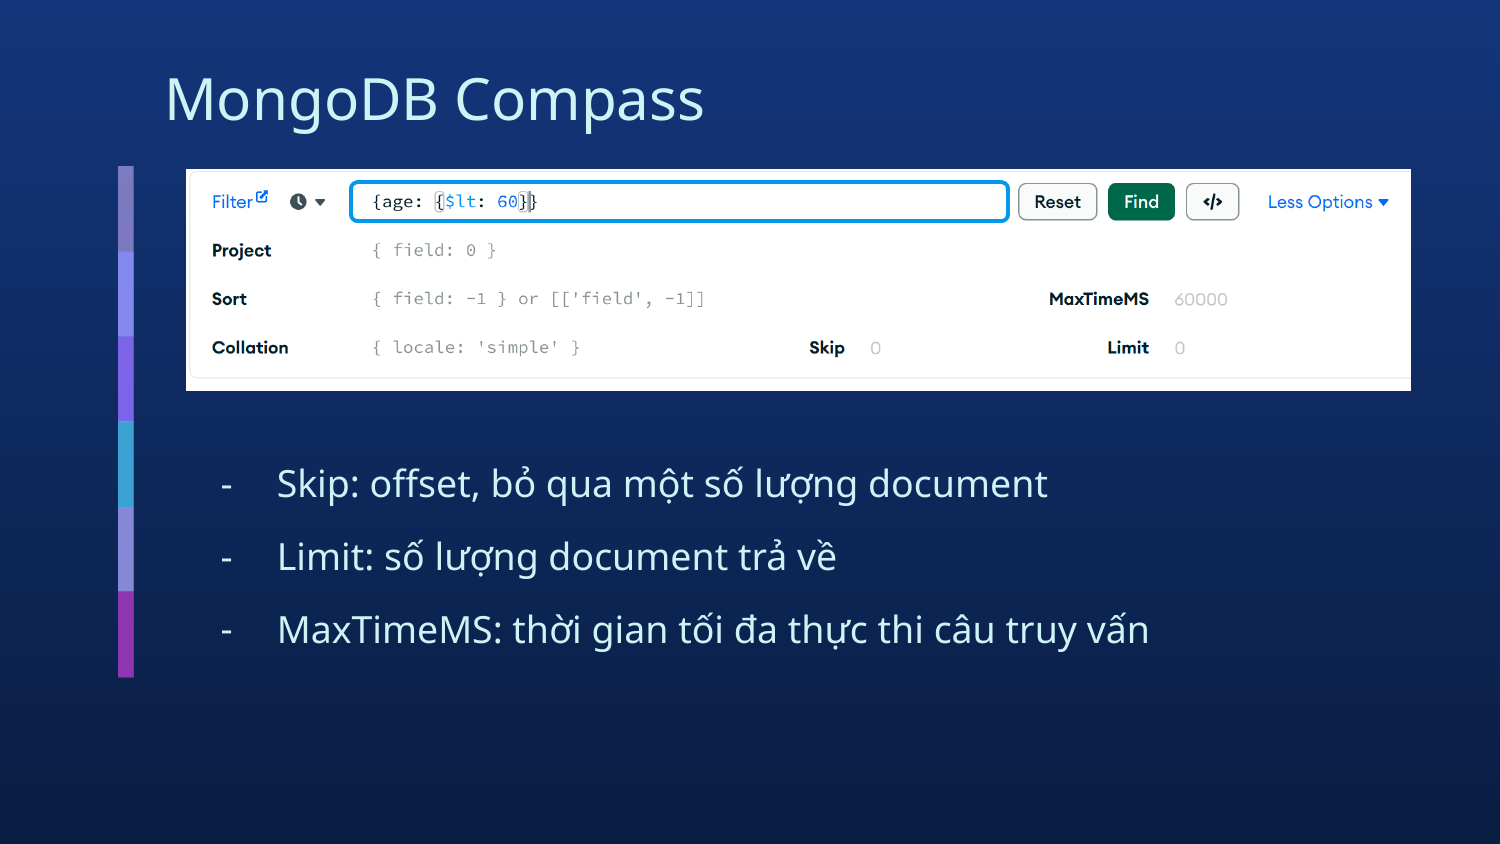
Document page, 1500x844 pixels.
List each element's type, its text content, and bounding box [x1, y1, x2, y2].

picture [186, 169, 1411, 391]
title MongoDB Compass [149, 46, 750, 162]
list Skip: offset, bỏ qua một số lượng document Limit: số lượng document trả về MaxTimeMS: thời gian tối đa thực thi câu truy vấn [186, 438, 1240, 844]
